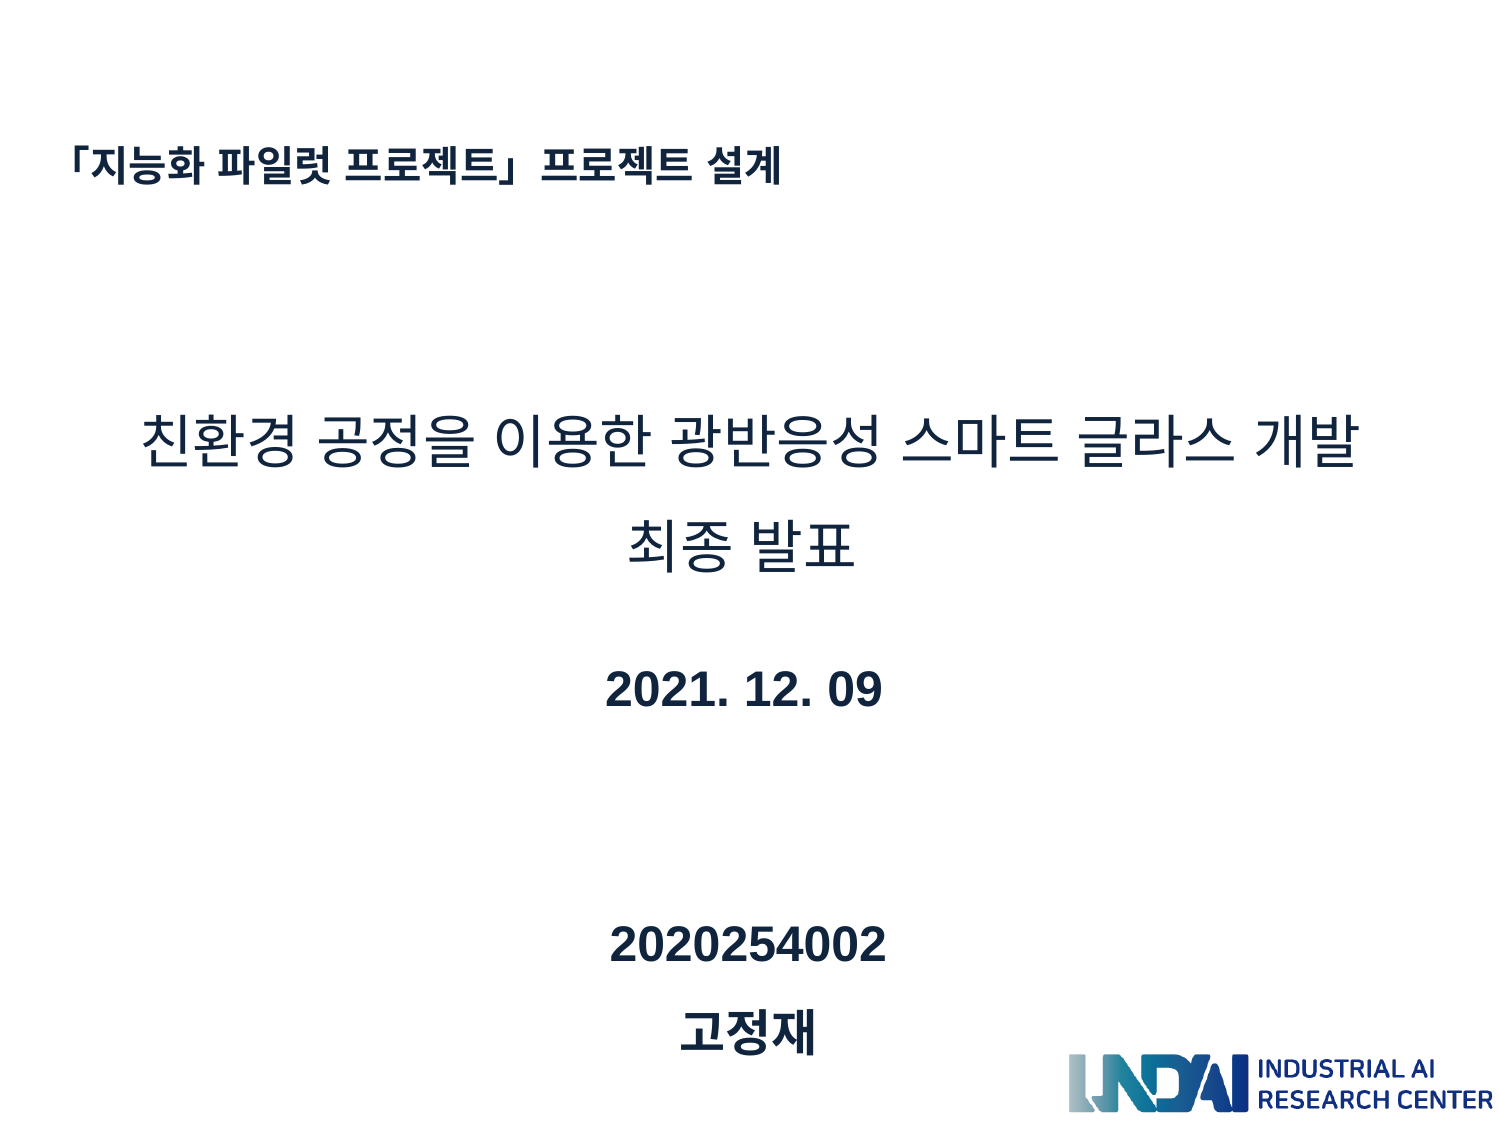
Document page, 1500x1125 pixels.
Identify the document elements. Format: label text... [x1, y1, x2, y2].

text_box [33, 132, 1464, 244]
text_box 친환경 공정을 이용한 광반응성 스마트 글라스 개발 최종 발표 [0, 363, 1500, 588]
text_box 2020254002 고정재 [88, 873, 1409, 1069]
picture [1057, 1039, 1500, 1123]
text_box 2021. 12. 09 [29, 648, 1459, 724]
